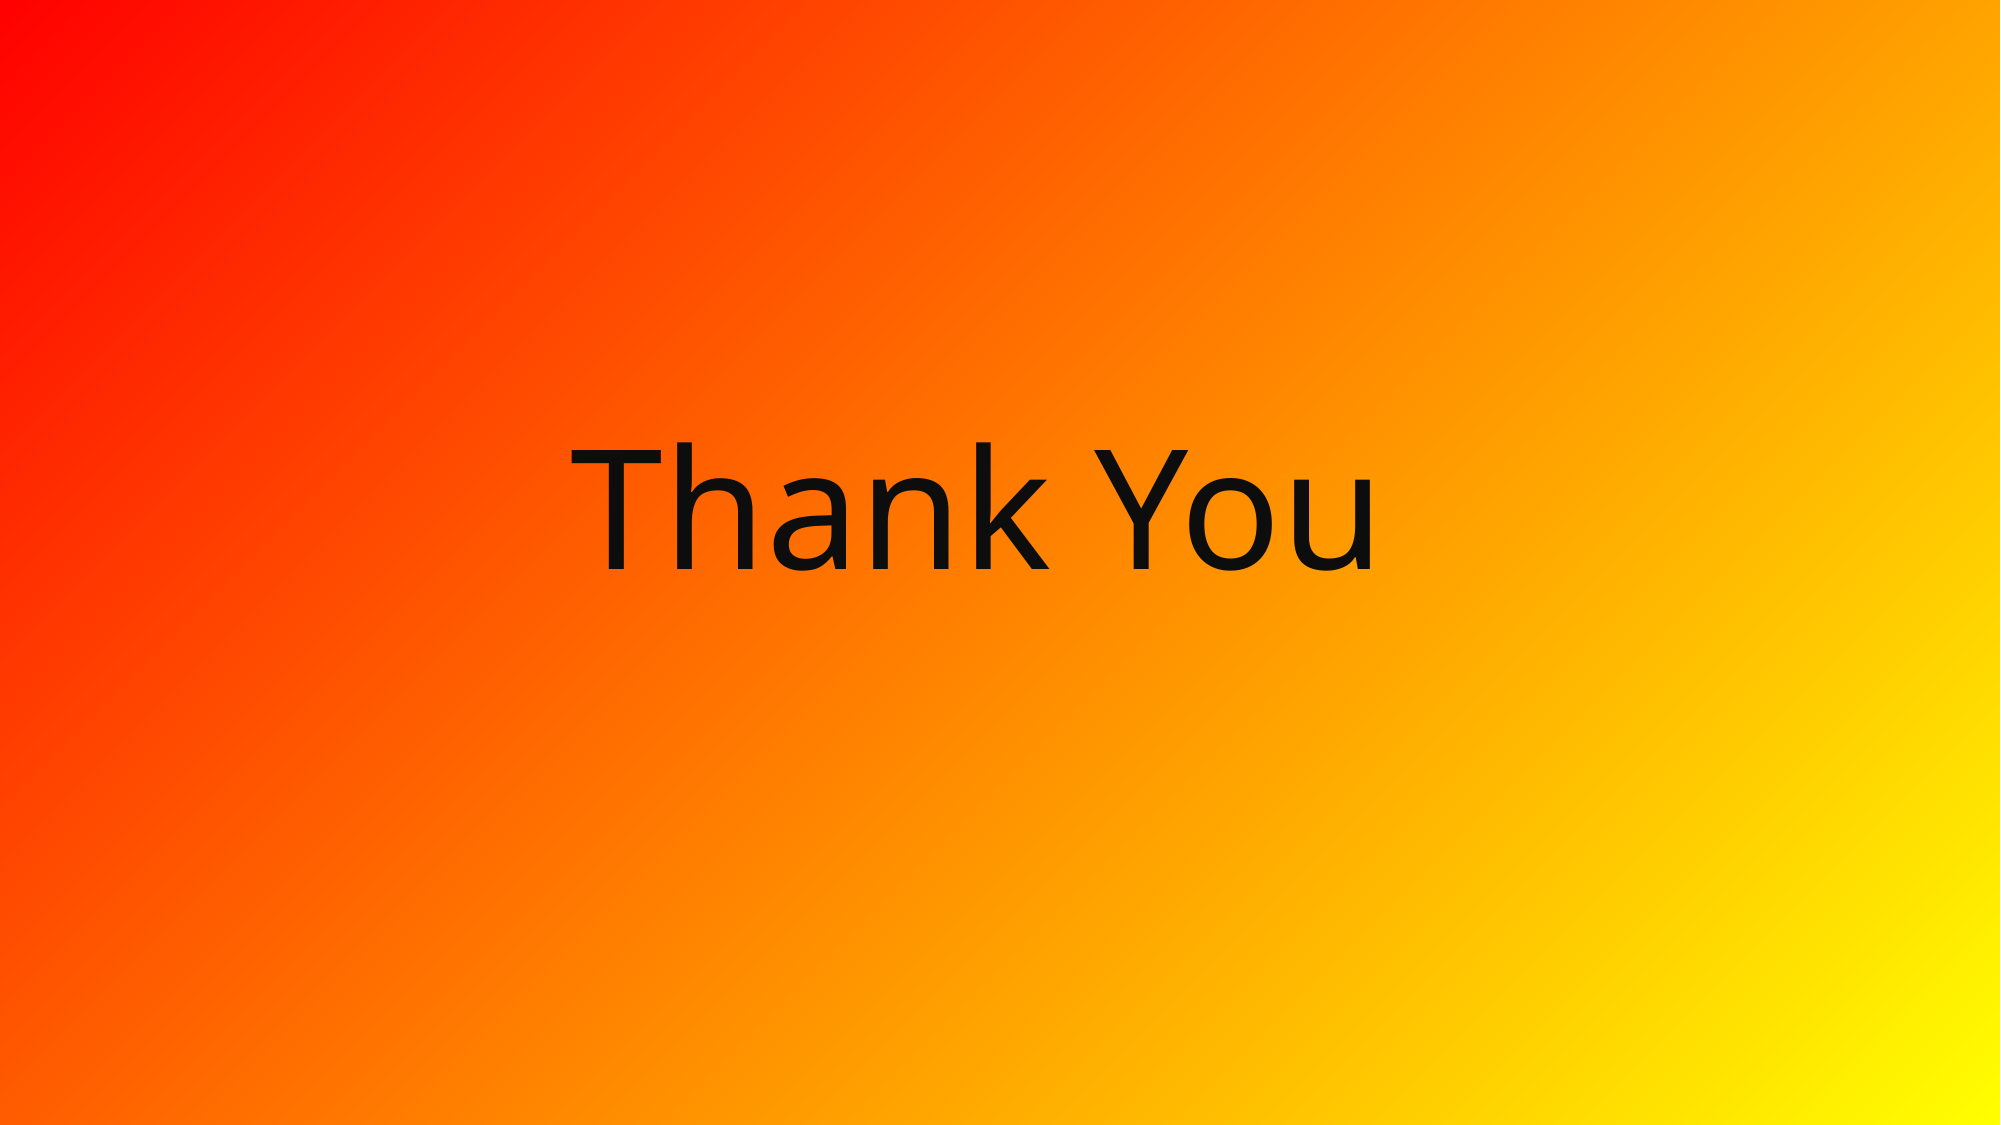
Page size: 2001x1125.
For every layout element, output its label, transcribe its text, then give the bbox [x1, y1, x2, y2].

text_box Thank You [555, 395, 1544, 610]
